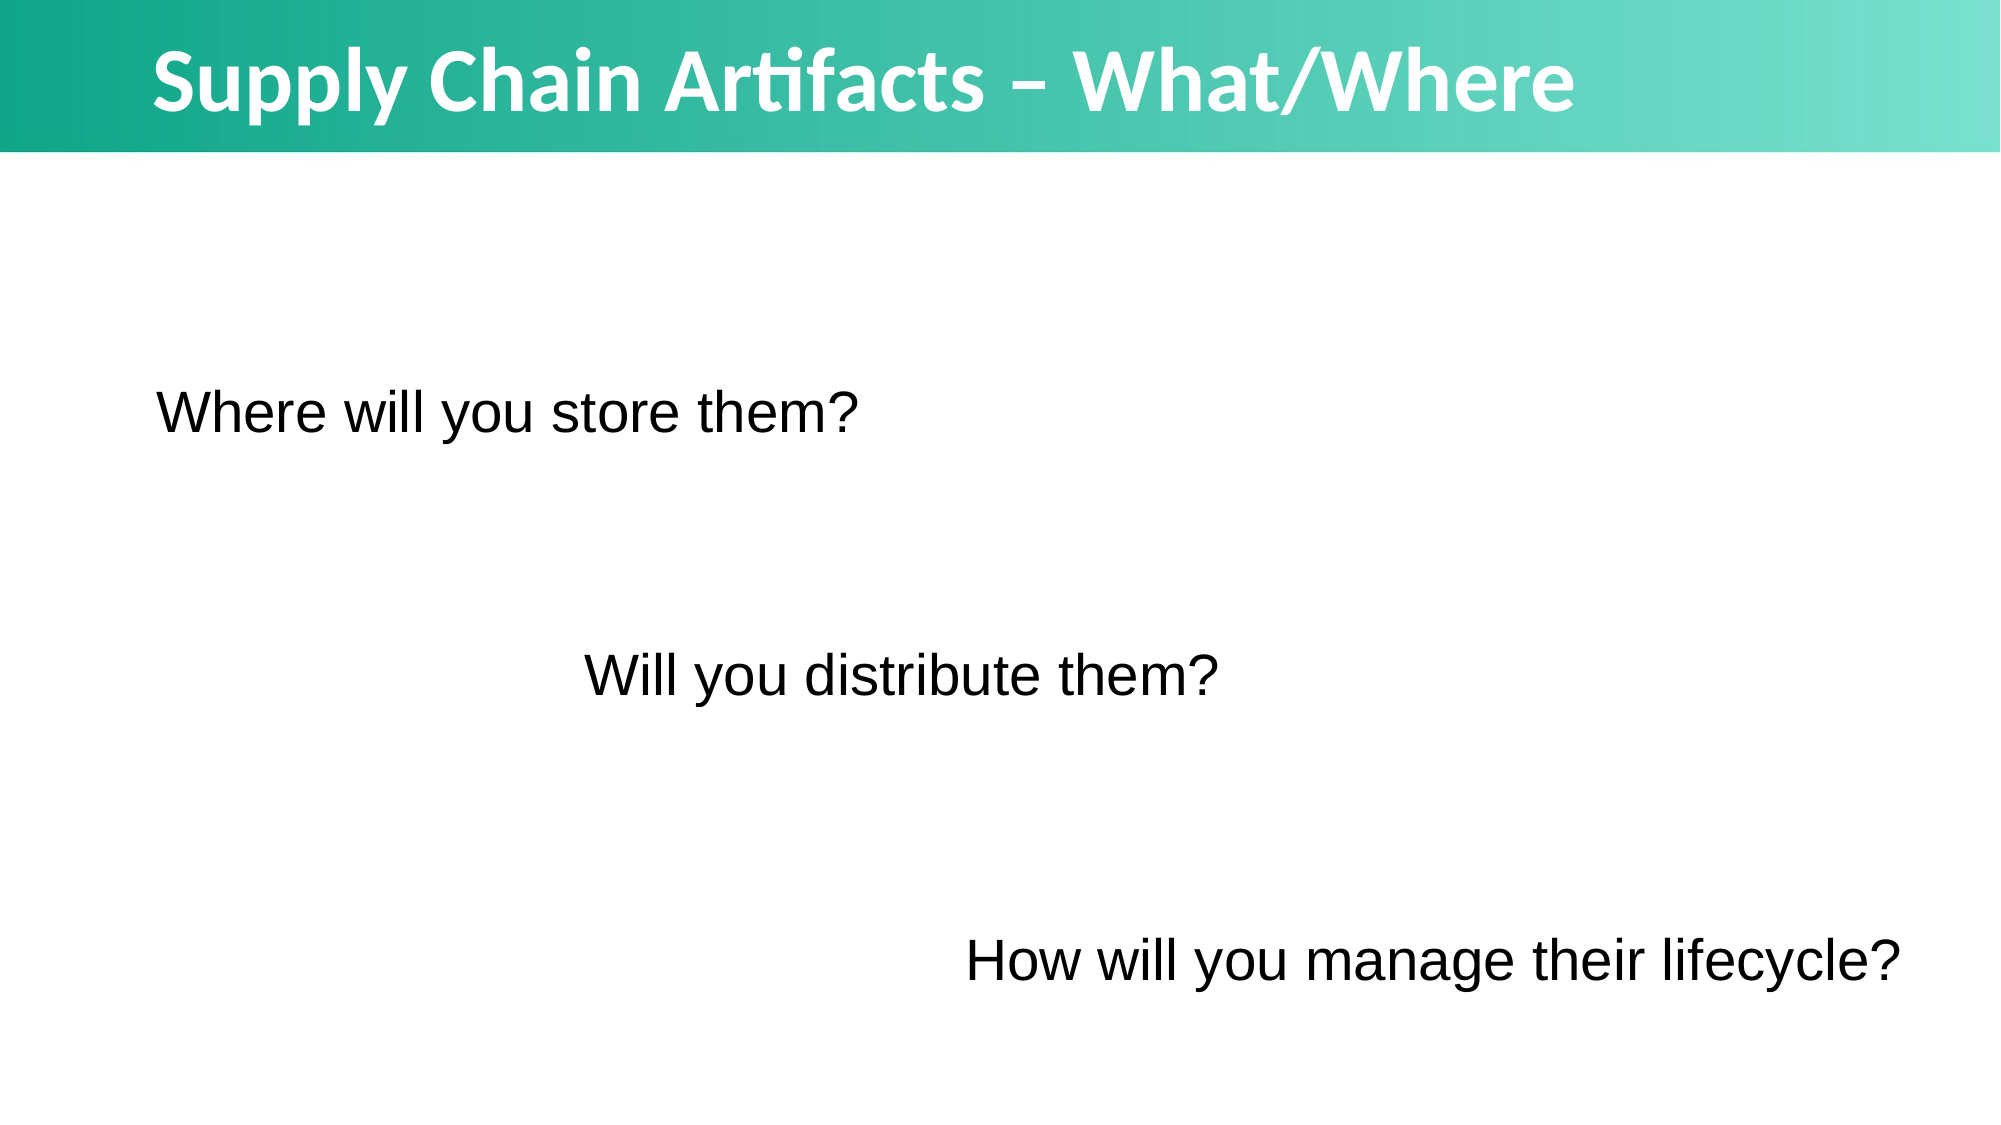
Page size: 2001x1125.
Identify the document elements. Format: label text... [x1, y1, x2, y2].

text_box How will you manage their lifecycle? [950, 914, 1919, 1000]
picture [0, 0, 2000, 1125]
text_box Where will you store them? [141, 366, 876, 452]
title Supply Chain Artifacts – What/Where [137, 0, 1863, 165]
text_box Will you distribute them? [569, 629, 1237, 715]
